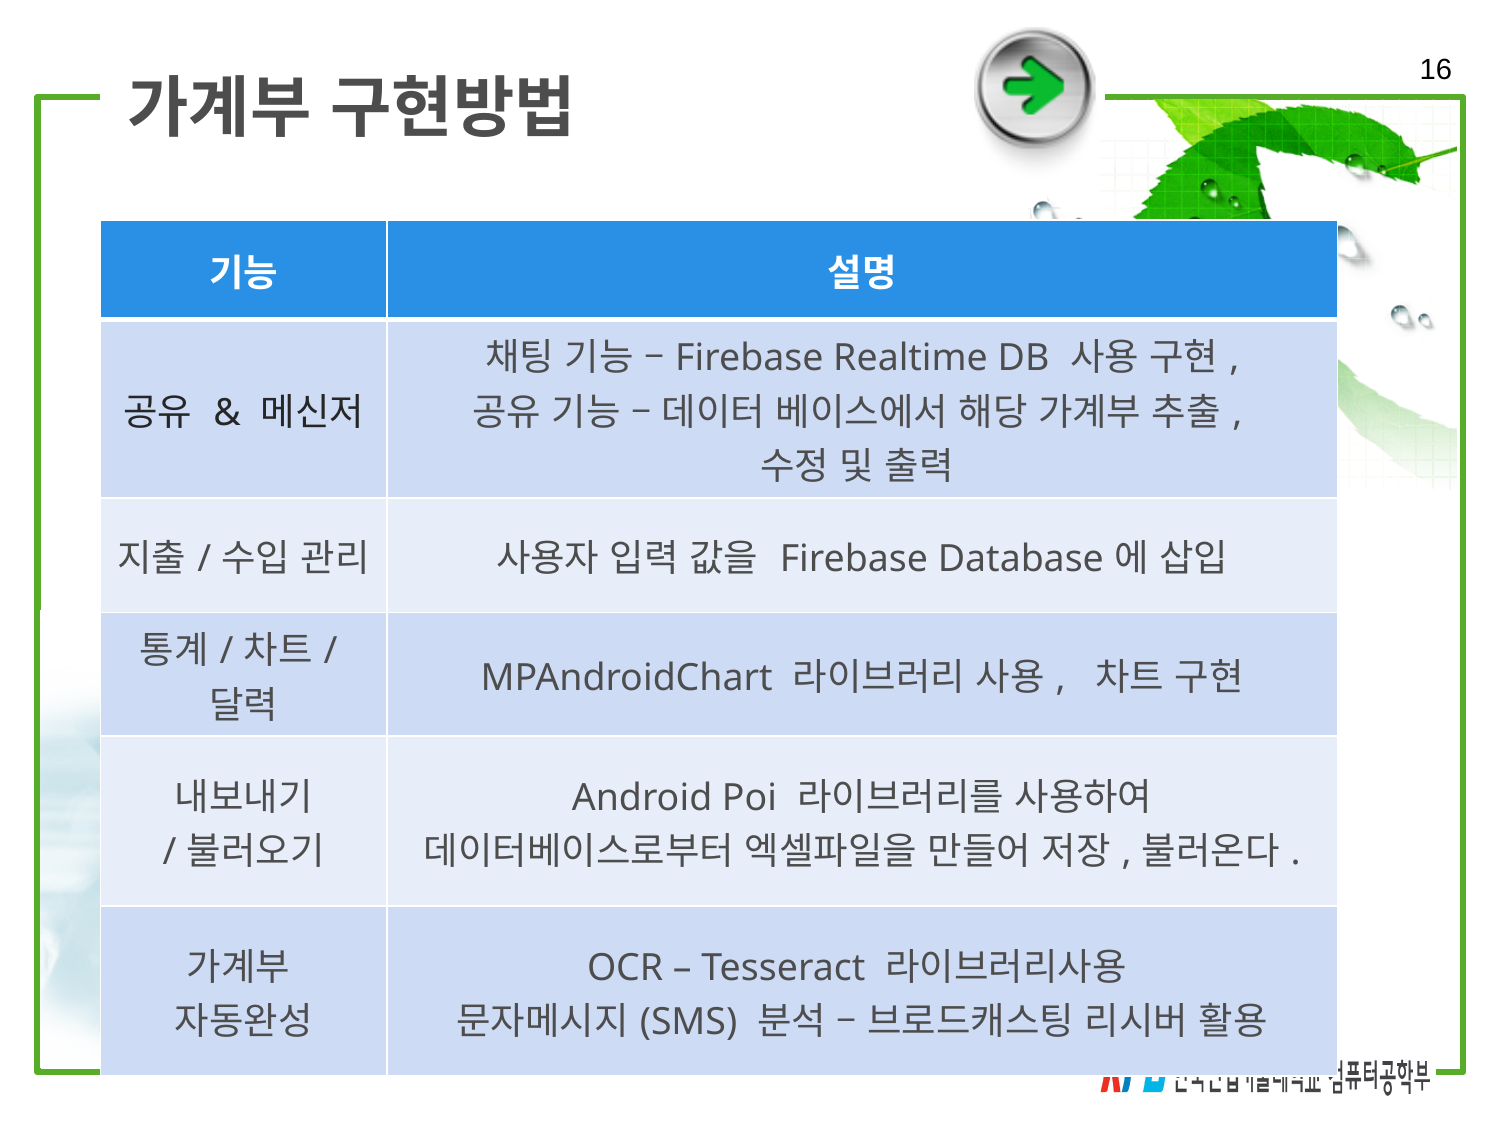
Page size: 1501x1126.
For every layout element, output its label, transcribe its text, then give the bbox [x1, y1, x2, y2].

table_cell 지출/수입 관리 [101, 499, 386, 612]
table_cell 내보내기 /불러오기 [101, 737, 386, 905]
table_cell Android Poi 라이브러리를 사용하여 데이터베이스로부터 엑셀파일을 만들어 저장,불러온다. [388, 737, 1337, 905]
picture [1097, 1024, 1436, 1107]
picture [40, 610, 100, 1068]
table_cell 사용자 입력 값을 Firebase Database에 삽입 [388, 499, 1337, 612]
table_cell 가계부 자동완성 [101, 907, 386, 1075]
table_header 설명 [388, 221, 1337, 317]
table_header 기능 [101, 221, 386, 317]
title 가계부 구현방법 [110, 57, 877, 154]
table_cell 통계/차트/달력 [101, 613, 386, 735]
table_cell OCR – Tesseract 라이브러리사용 문자메시지(SMS) 분석 – 브로드캐스팅 리시버 활용 [388, 907, 1337, 1075]
table_cell 채팅 기능 –Firebase Realtime DB 사용 구현, 공유 기능 – 데이터 베이스에서 해당 가계부 추출, 수정 및 출력 [388, 322, 1337, 497]
slide_number 16 [1115, 41, 1469, 85]
table_cell MPAndroidChart 라이브러리 사용, 차트 구현 [388, 613, 1337, 735]
table_cell 공유 & 메신저 [101, 322, 386, 497]
picture [974, 27, 1457, 518]
